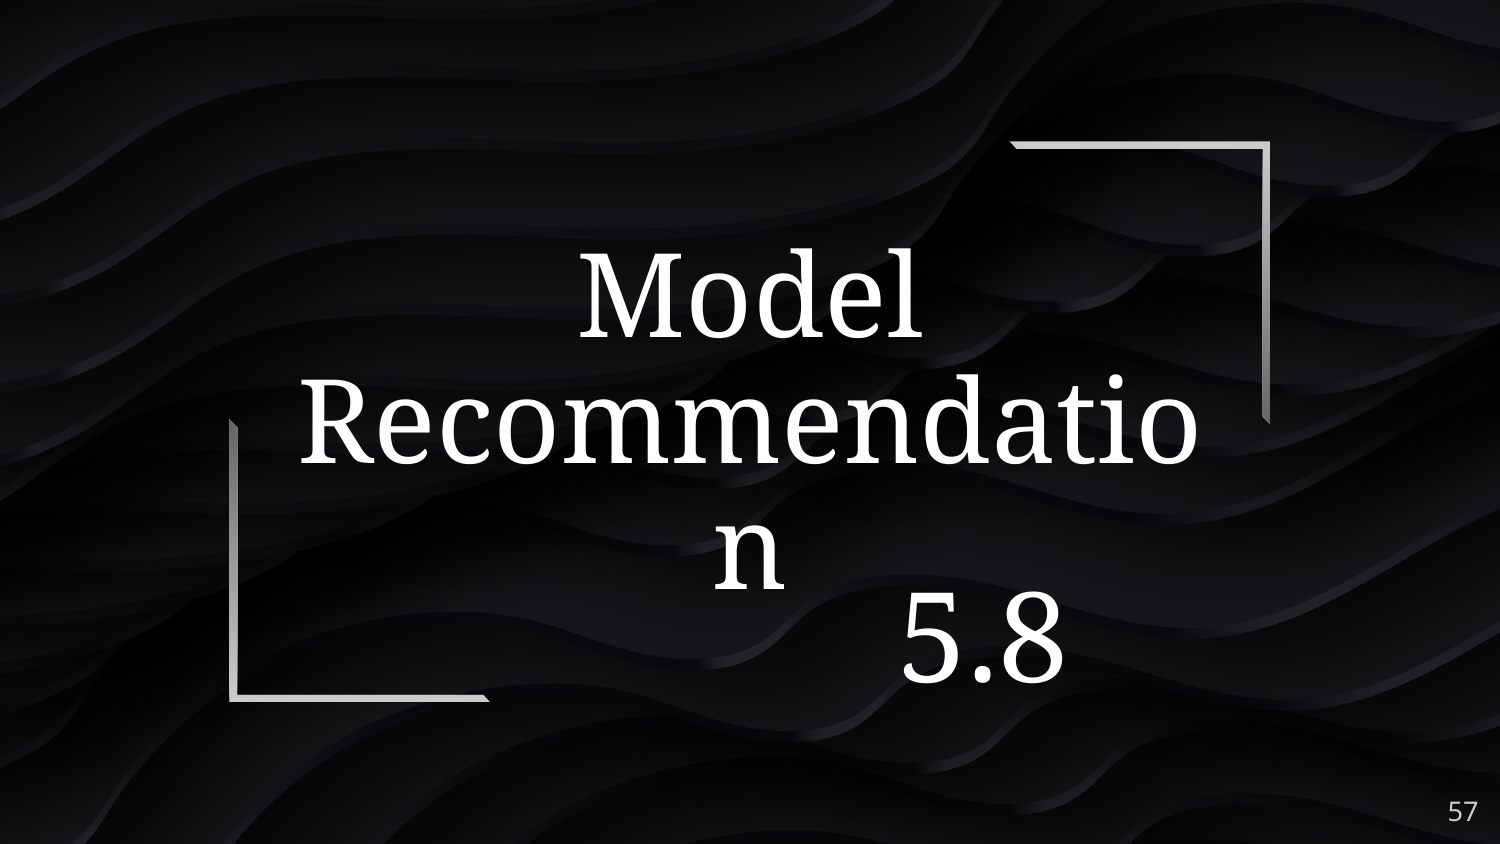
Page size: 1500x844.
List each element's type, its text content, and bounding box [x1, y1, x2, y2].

slide_number 57 [1403, 779, 1494, 844]
title Model Recommendation [268, 252, 1232, 600]
text_box [1009, 141, 1271, 425]
text_box [229, 419, 491, 703]
picture [0, 0, 1500, 844]
title 5.8 [836, 543, 1131, 740]
